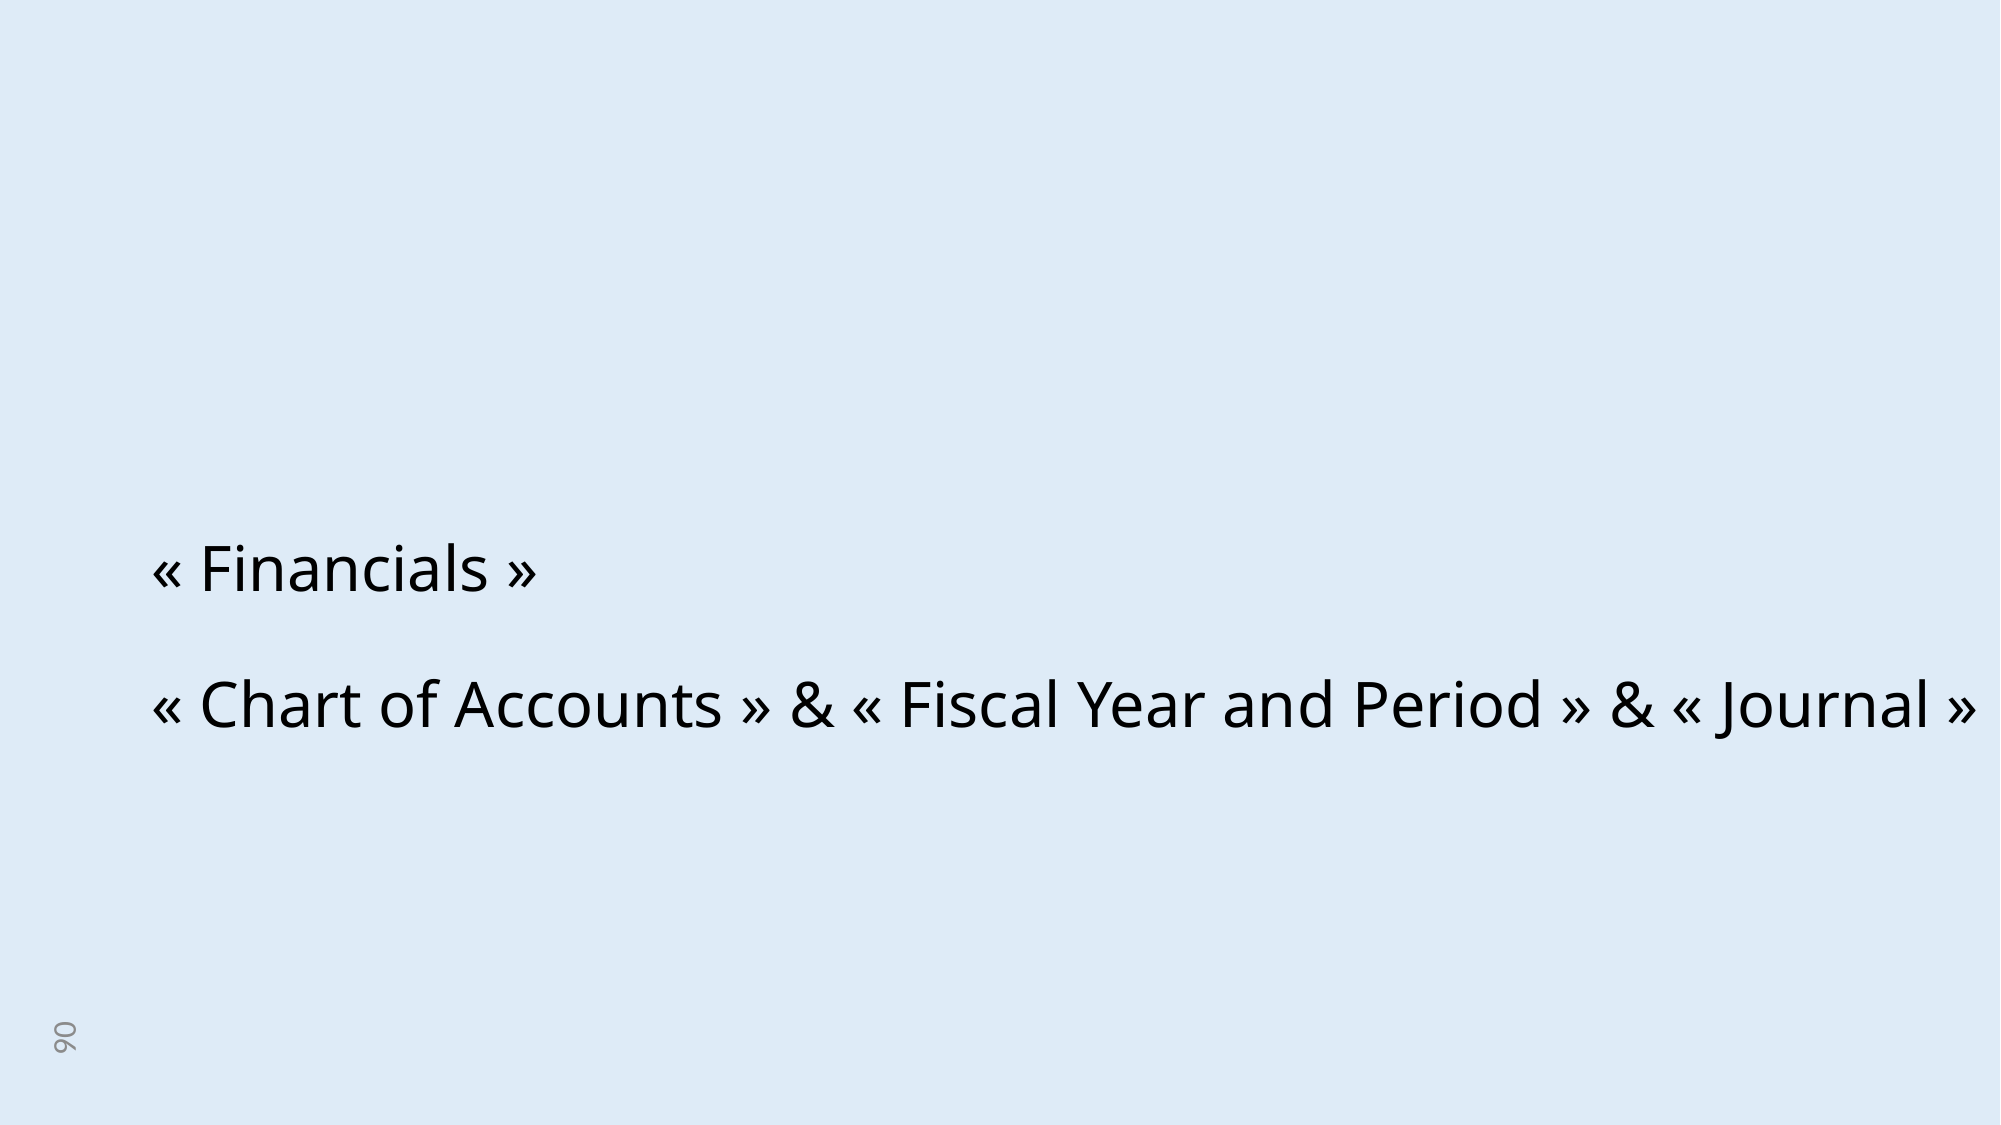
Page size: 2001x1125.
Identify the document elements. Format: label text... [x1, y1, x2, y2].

slide_number 90 [32, 969, 93, 1108]
title « Financials » « Chart of Accounts » & « Fiscal Year and Period » & « Journal » [136, 280, 2000, 749]
